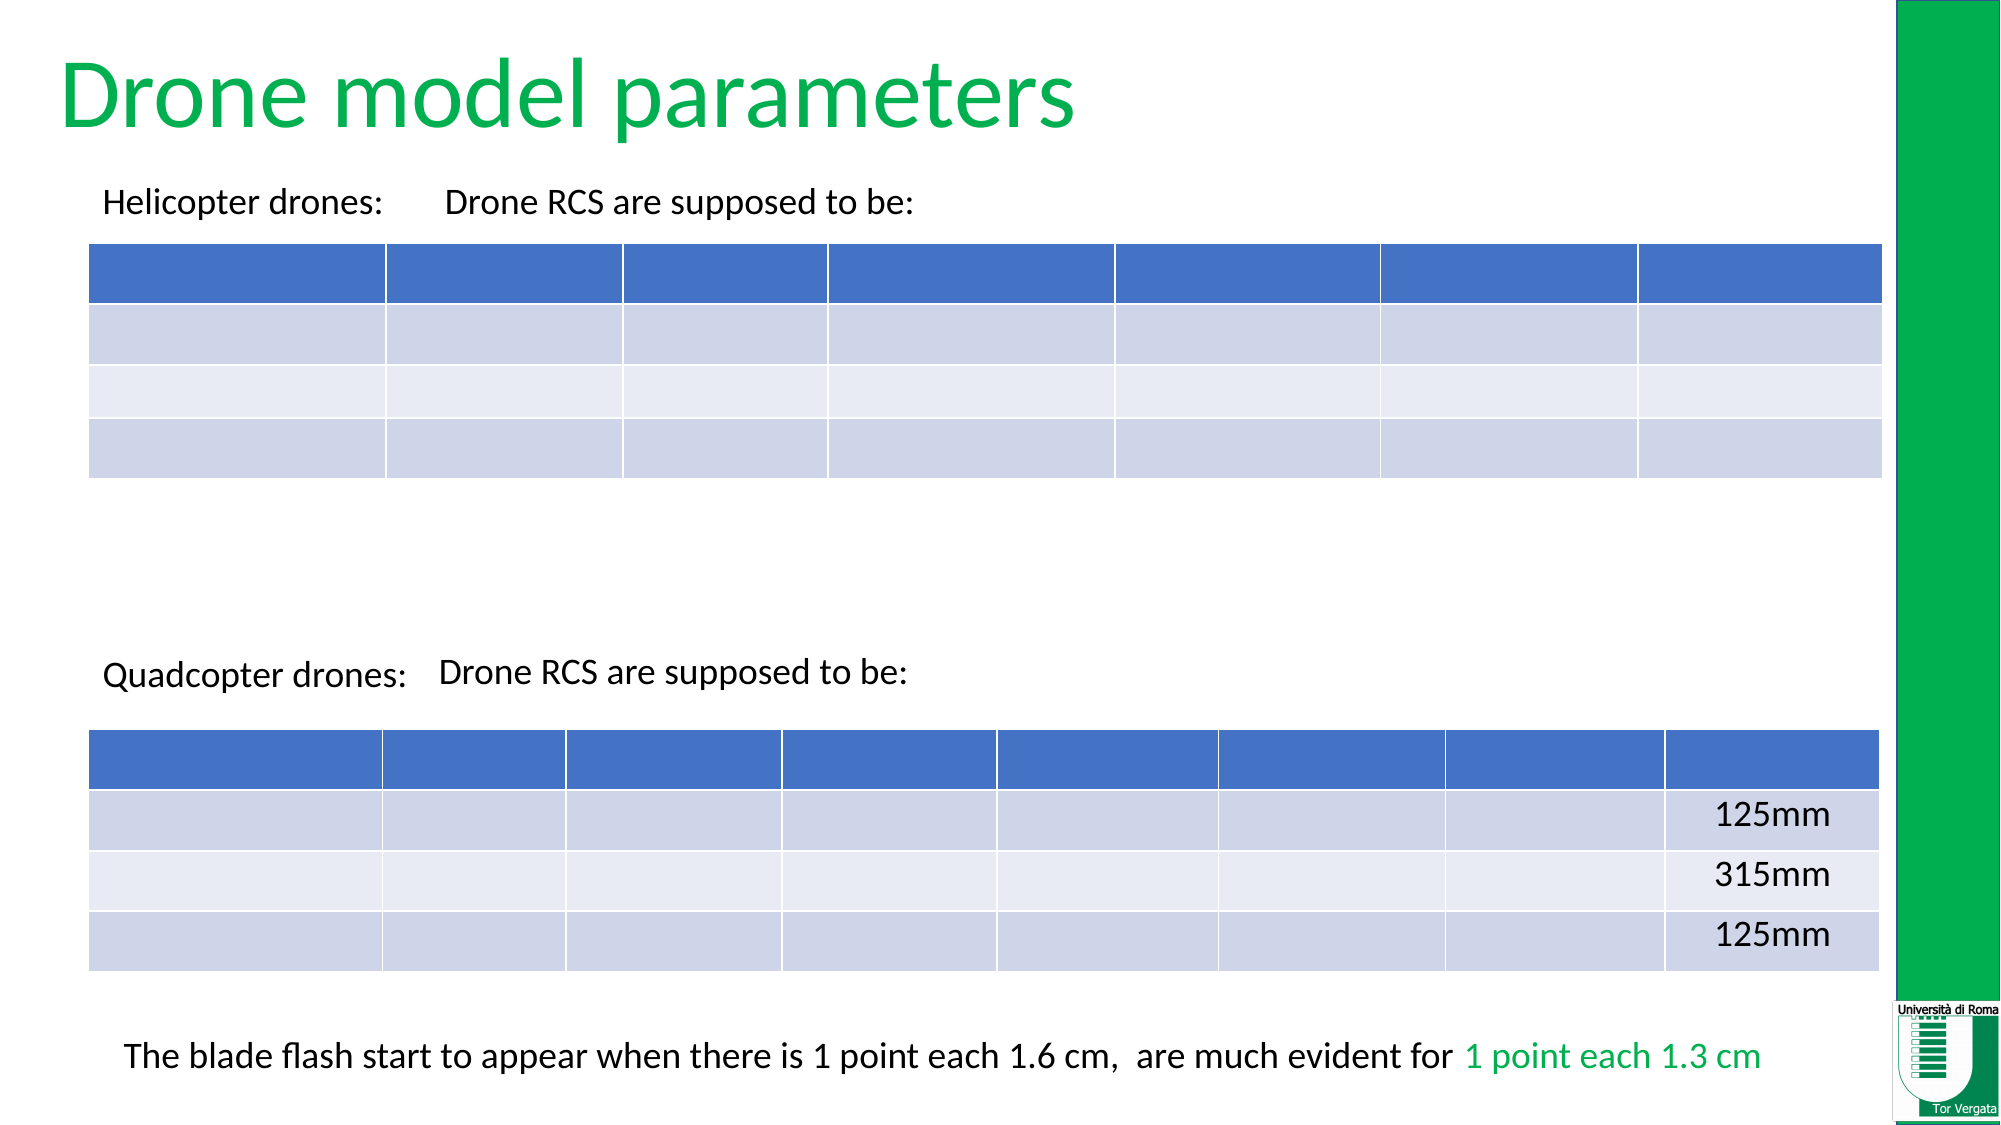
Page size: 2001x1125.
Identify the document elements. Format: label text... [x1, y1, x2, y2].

text_box Helicopter drones: [87, 169, 416, 230]
text_box [1896, 0, 2000, 993]
picture [1882, 993, 2000, 1125]
text_box The blade flash start to appear when there is 1 point each 1.6 cm, are much evident for 1 point each 1.3 cm [108, 1023, 1846, 1084]
text_box Quadcopter drones: [87, 642, 1143, 703]
text_box Drone model parameters [44, 48, 1510, 157]
